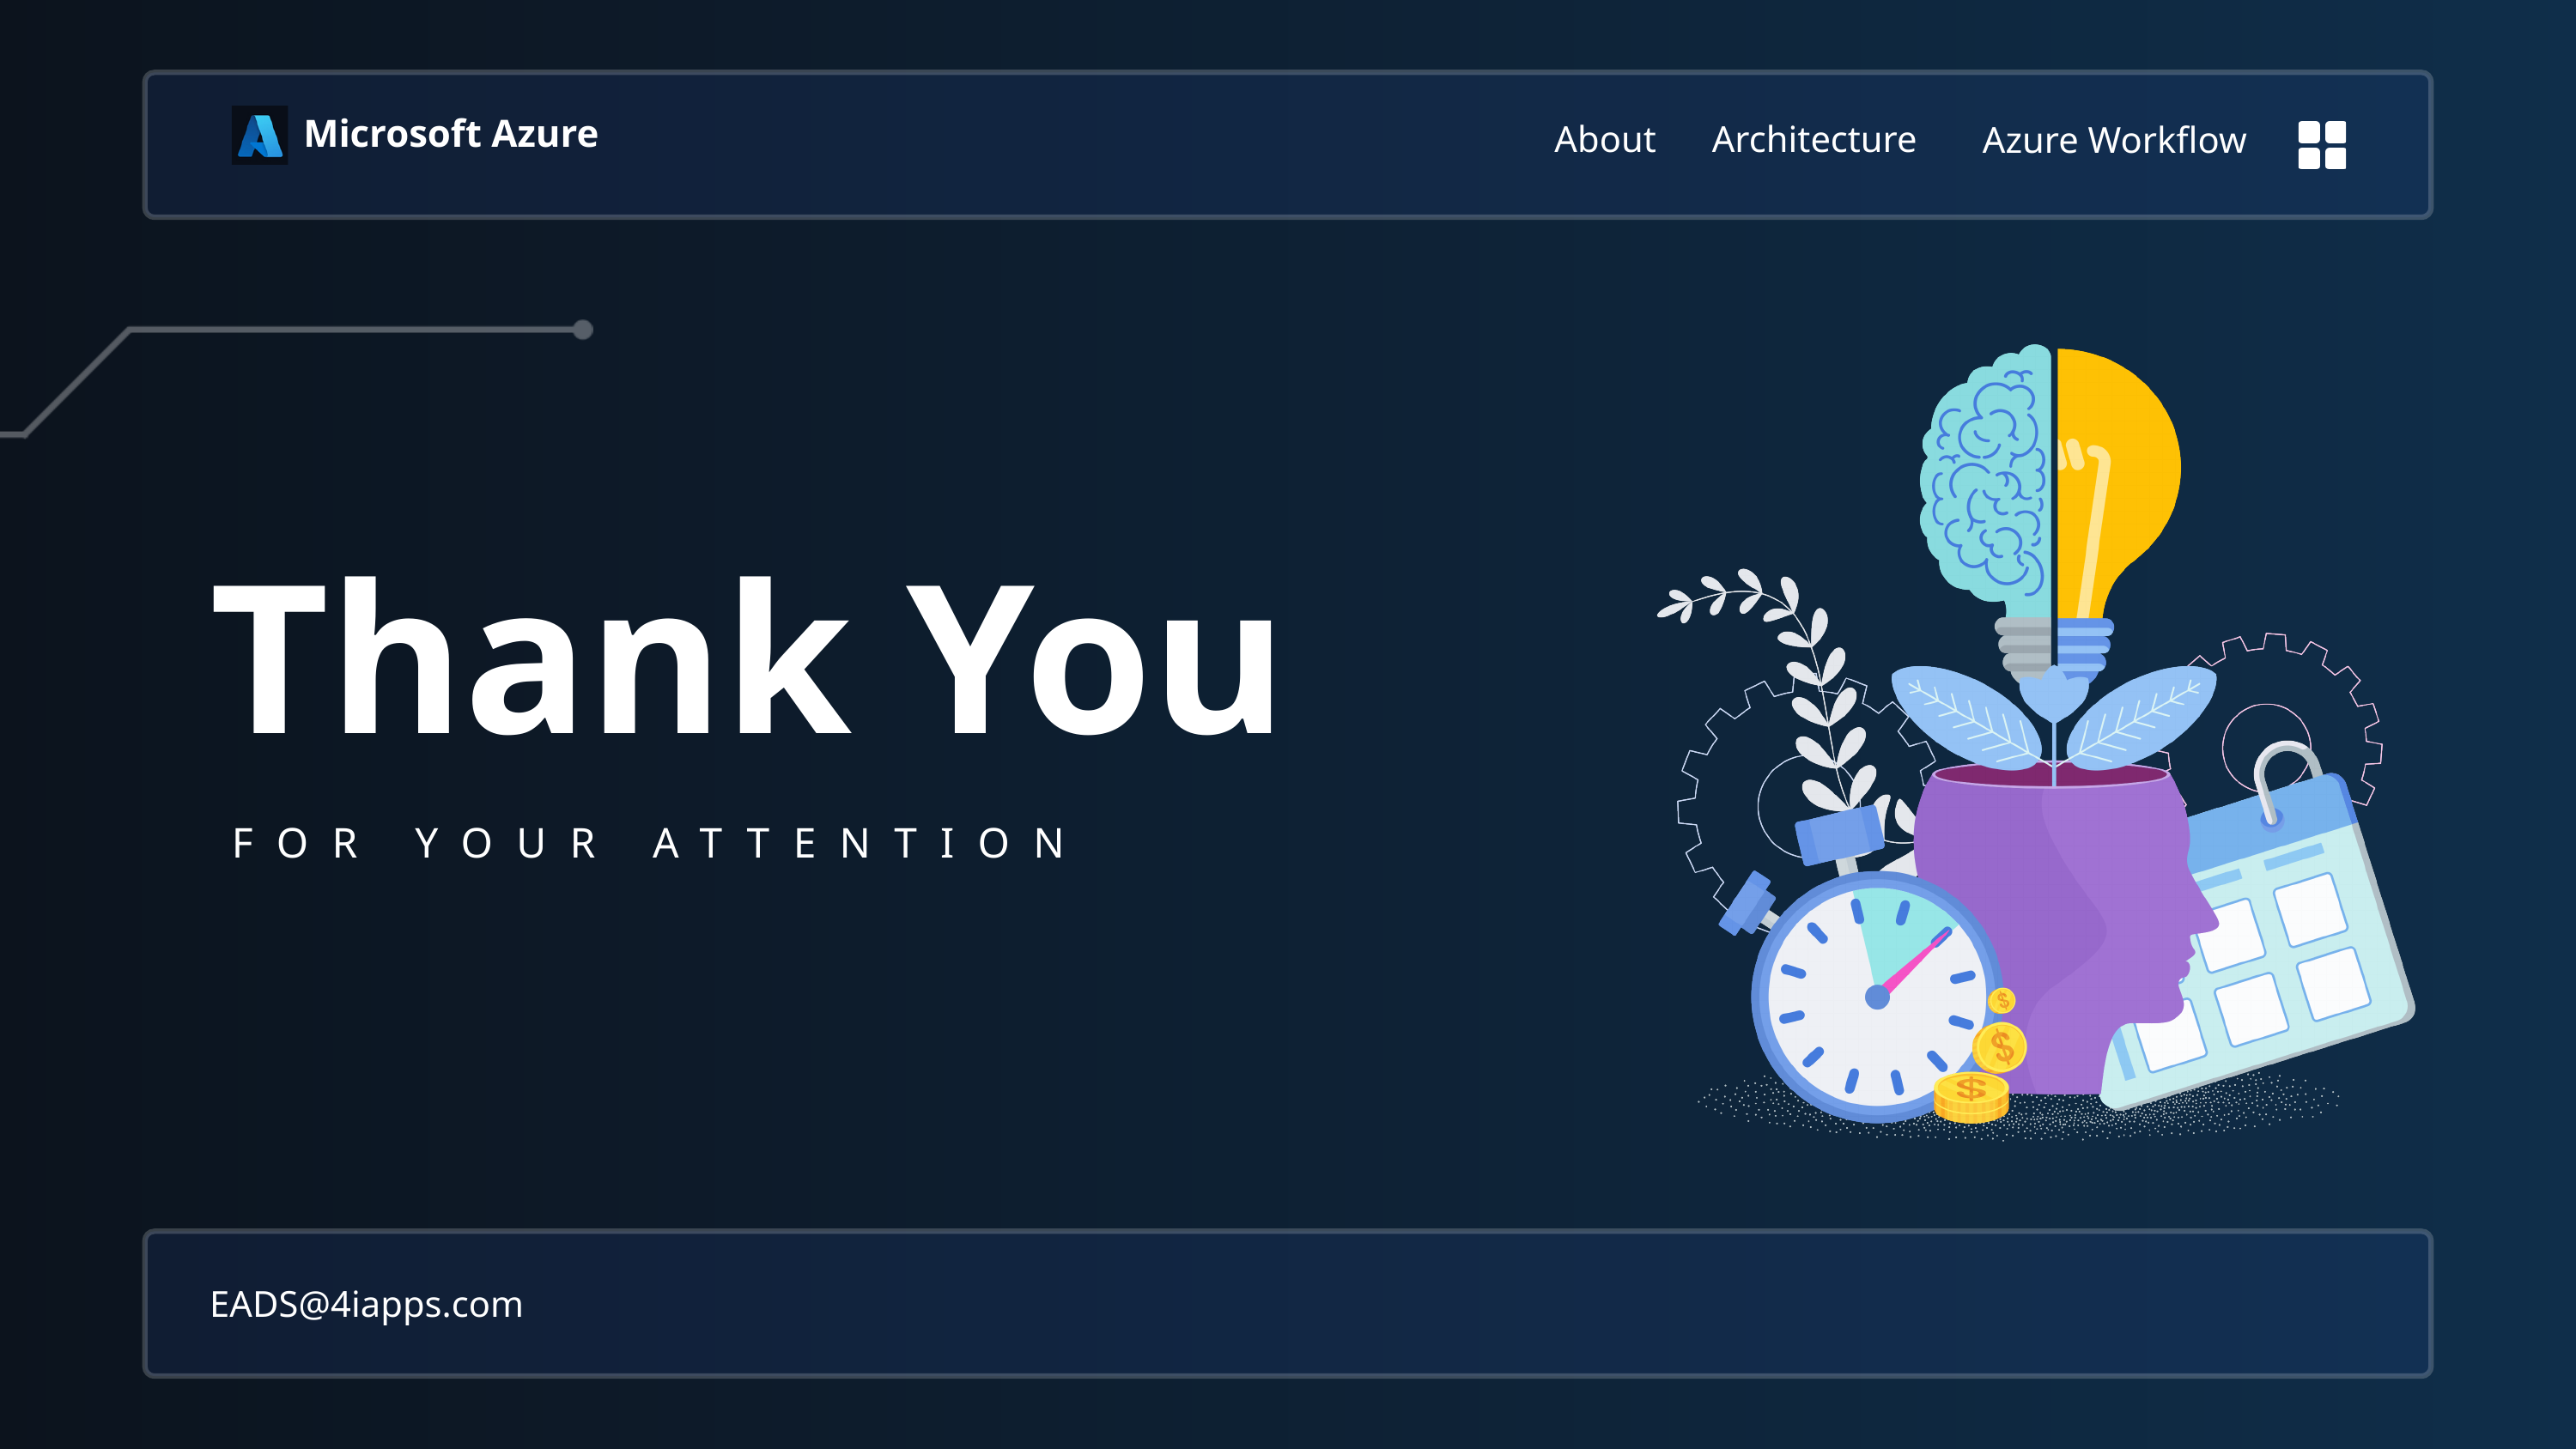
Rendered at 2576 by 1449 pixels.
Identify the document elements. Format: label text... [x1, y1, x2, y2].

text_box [144, 72, 2432, 218]
text_box FOR YOUR ATTENTION [231, 796, 1290, 867]
text_box [0, 319, 593, 446]
text_box Thank You [210, 554, 1599, 775]
text_box [1656, 344, 2415, 1142]
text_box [144, 1231, 2432, 1377]
